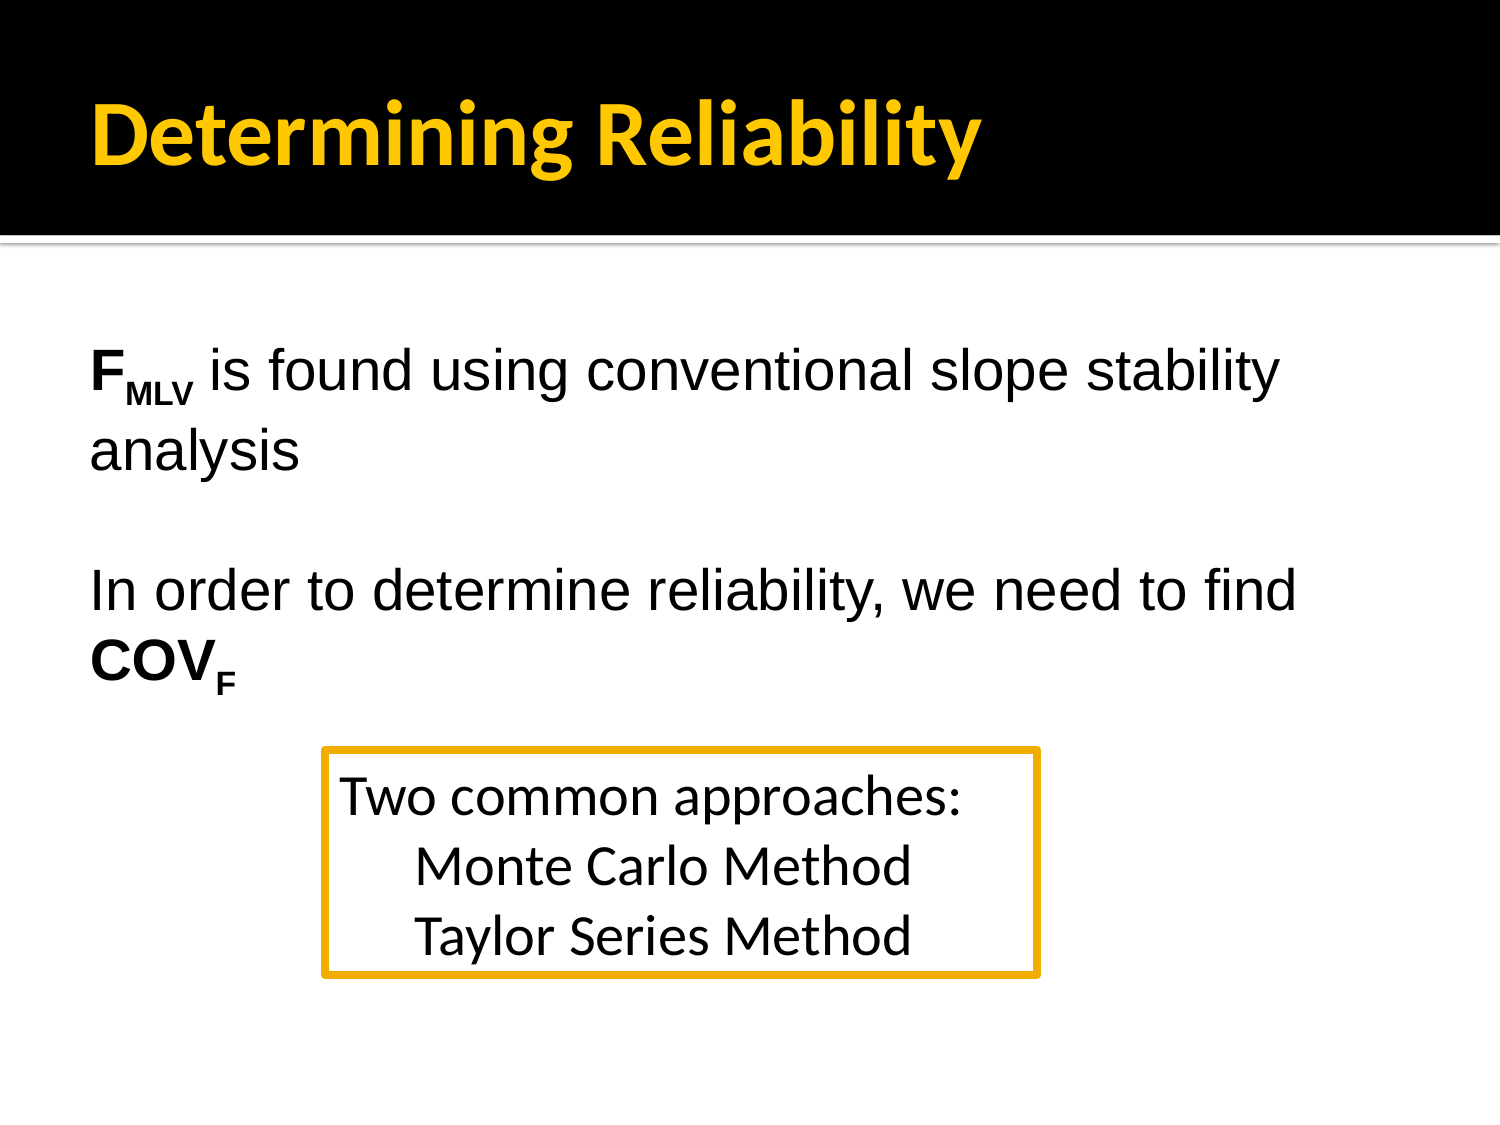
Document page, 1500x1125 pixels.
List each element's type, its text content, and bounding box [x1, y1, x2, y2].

title Determining Reliability [75, 24, 1425, 231]
text_box Two common approaches: Monte Carlo Method Taylor Series Method [321, 746, 1041, 979]
text_box FMLV is found using conventional slope stability analysis In order to determine reliability, we need to find COVF [74, 324, 1438, 709]
